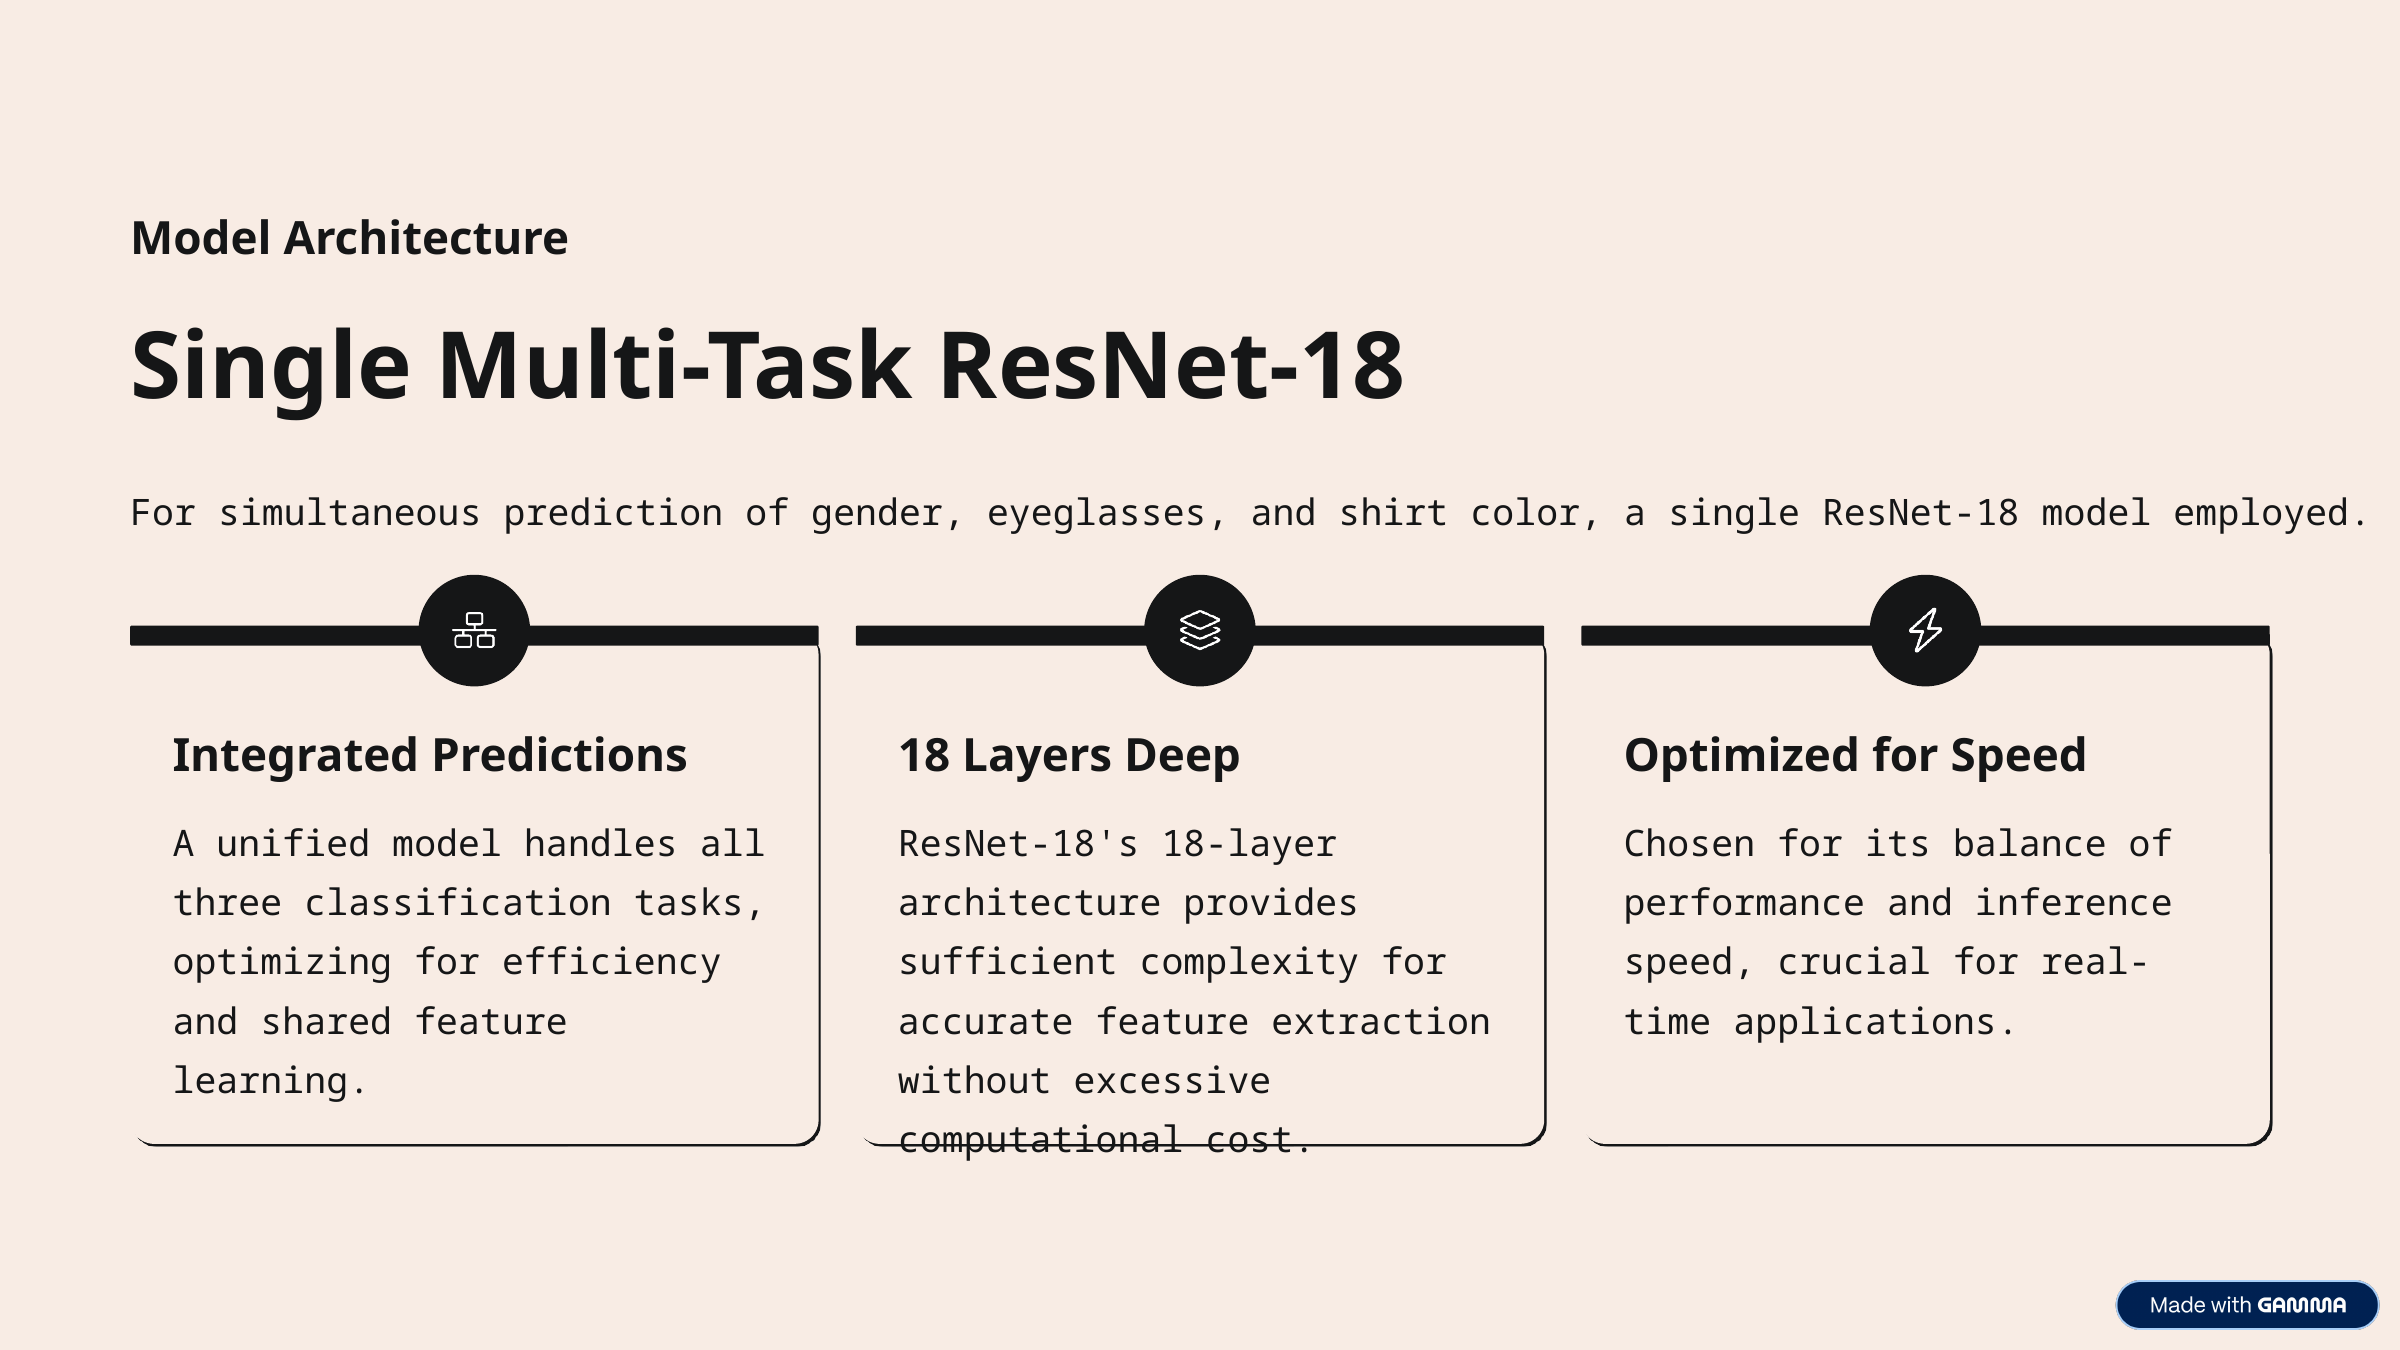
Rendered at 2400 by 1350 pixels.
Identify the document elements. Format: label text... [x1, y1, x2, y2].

picture [1177, 602, 1223, 659]
text_box [1144, 574, 1256, 687]
text_box [1869, 574, 1982, 687]
text_box Model Architecture [130, 205, 619, 265]
text_box [529, 625, 819, 646]
text_box A unified model handles all three classification tasks, optimizing for efficiency and shared feature learning. [172, 804, 777, 1043]
text_box [130, 625, 420, 646]
picture [451, 602, 497, 659]
text_box ResNet-18's 18-layer architecture provides sufficient complexity for accurate feature extraction without excessive computational cost. [897, 804, 1502, 1102]
picture [1903, 602, 1948, 659]
text_box Single Multi-Task ResNet-18 [130, 301, 1522, 418]
text_box [1254, 625, 1545, 646]
text_box [1980, 625, 2270, 646]
picture [2106, 1271, 2389, 1339]
text_box [855, 646, 1545, 1144]
text_box [418, 574, 531, 687]
text_box Optimized for Speed [1623, 723, 2142, 782]
text_box [1581, 646, 2270, 1144]
text_box Integrated Predictions [172, 723, 743, 782]
text_box [1581, 625, 1871, 646]
text_box [130, 646, 819, 1144]
text_box 18 Layers Deep [897, 723, 1363, 782]
text_box For simultaneous prediction of gender, eyeglasses, and shirt color, a single ResNet-18 model employed. [130, 473, 2270, 533]
text_box [855, 625, 1146, 646]
text_box Chosen for its balance of performance and inference speed, crucial for real-time applications. [1623, 804, 2228, 1043]
